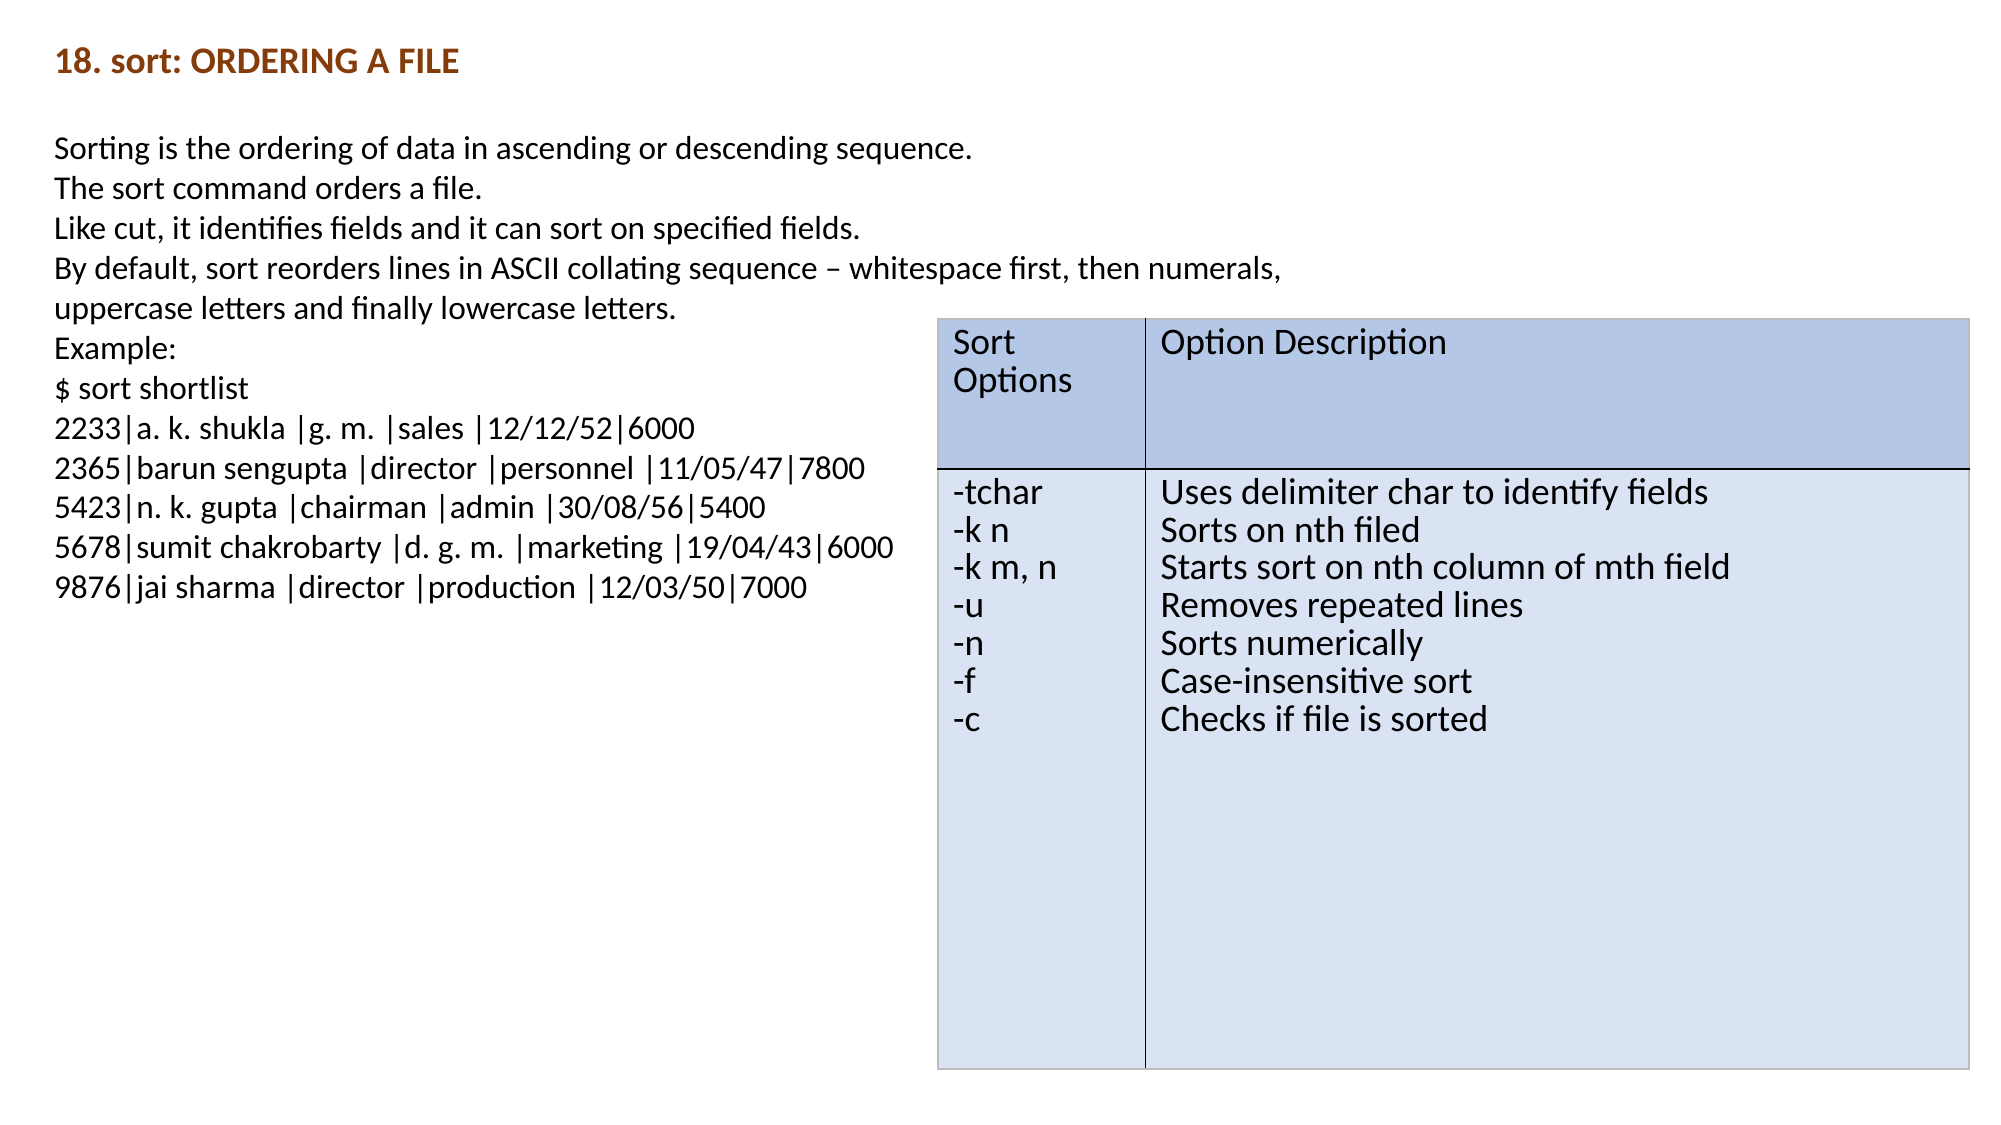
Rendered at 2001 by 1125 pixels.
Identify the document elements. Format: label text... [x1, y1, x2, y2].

text_box 18. sort: ORDERING A FILE Sorting is the ordering of data in ascending or descending sequence. The sort command orders a file. Like cut, it identifies fields and it can sort on specified fields. By default, sort reorders lines in ASCII collating sequence – whitespace first, then numerals, uppercase letters and finally lowercase letters. Example: $ sort shortlist 2233|a. k. shukla |g. m. |sales |12/12/52|6000 2365|barun sengupta |director |personnel |11/05/47|7800 5423|n. k. gupta |chairman |admin |30/08/56|5400 5678|sumit chakrobarty |d. g. m. |marketing |19/04/43|6000 9876|jai sharma |director |production |12/03/50|7000 [39, 29, 1969, 653]
table_cell -tchar -k n -k m, n -u -n -f -c [939, 470, 1145, 1068]
table_cell Uses delimiter char to identify fields Sorts on nth filed Starts sort on nth column of mth field Removes repeated lines Sorts numerically Case-insensitive sort Checks if file is sorted [1146, 470, 1968, 1068]
table_header Sort Options [939, 320, 1145, 468]
table_header Option Description [1146, 320, 1968, 468]
